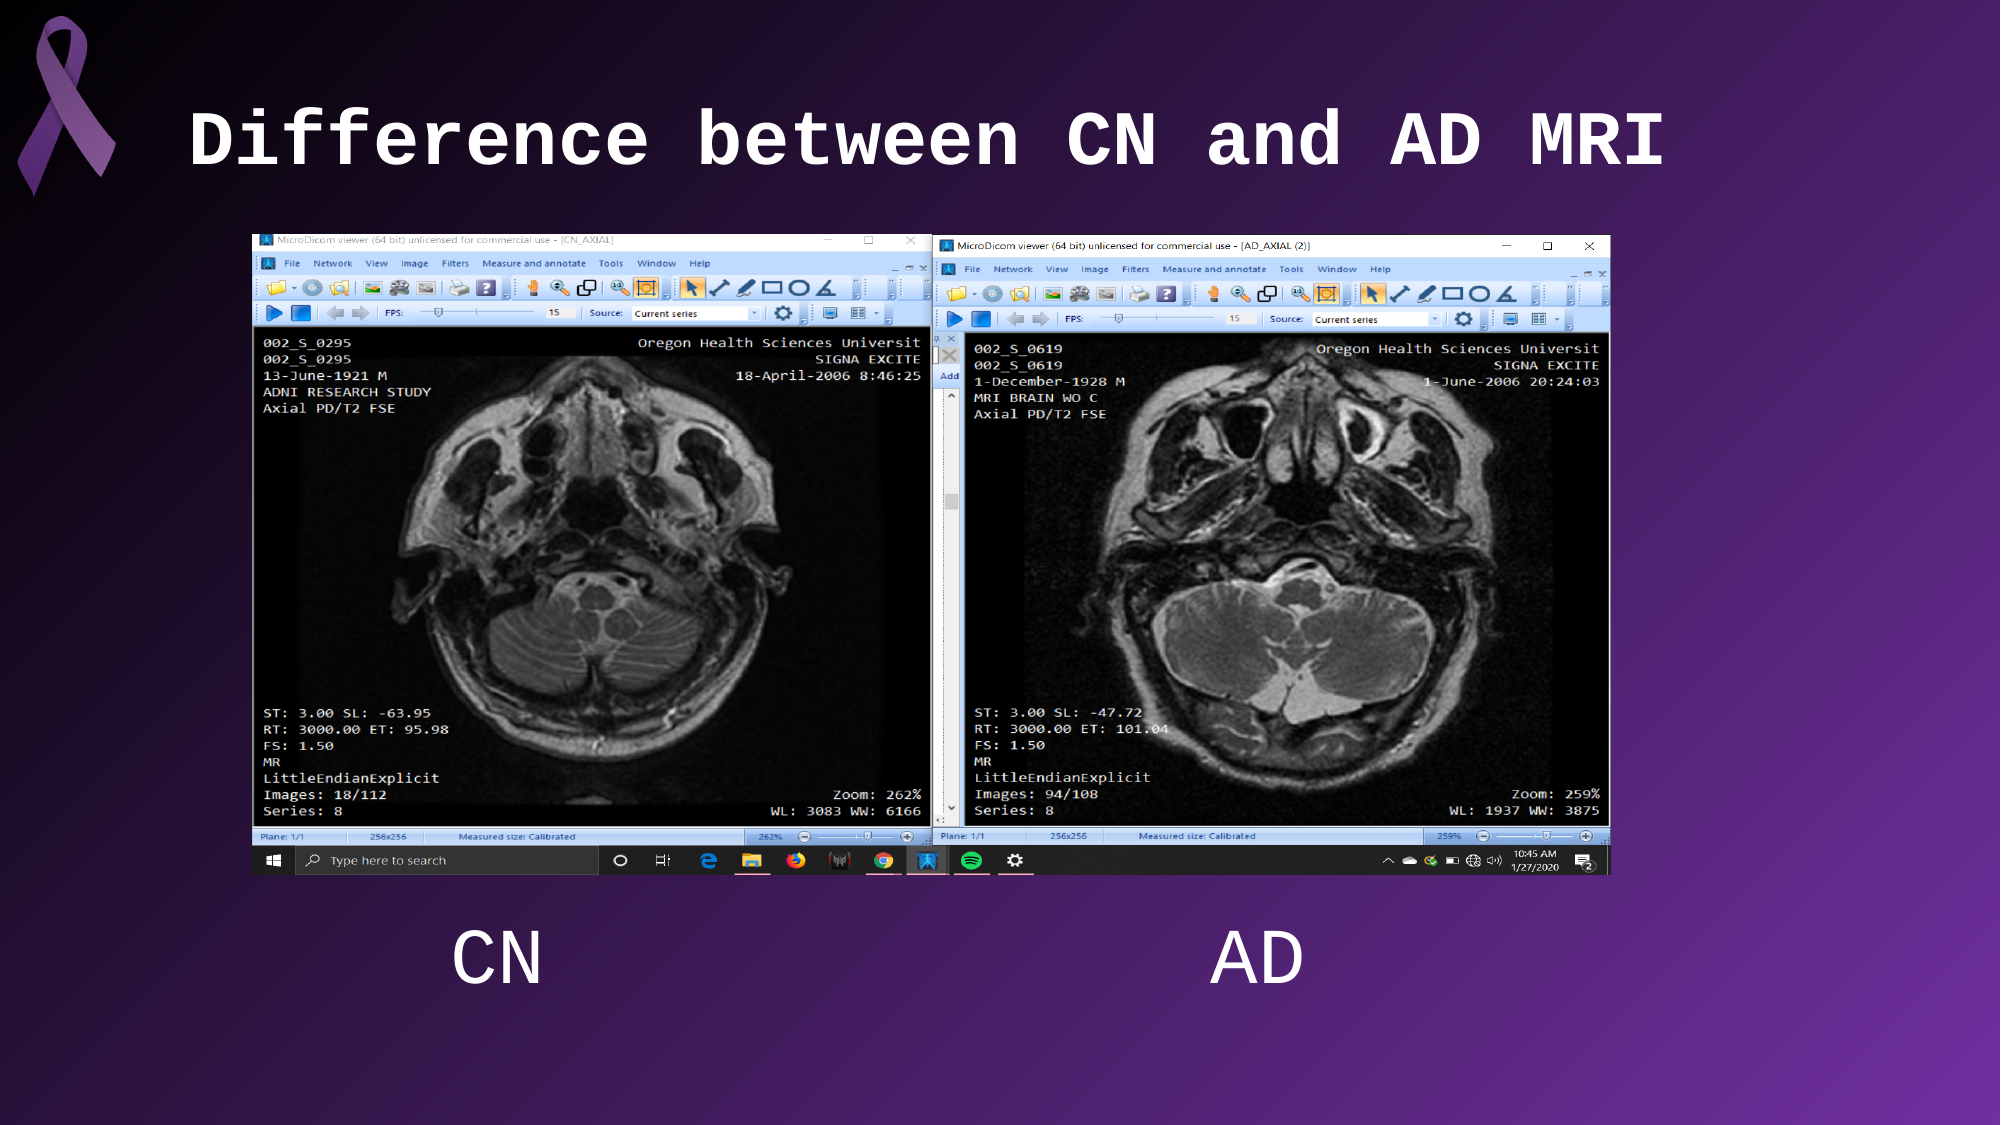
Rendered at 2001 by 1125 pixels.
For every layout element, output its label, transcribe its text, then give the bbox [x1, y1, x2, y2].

picture [0, 0, 156, 234]
picture [252, 234, 1611, 875]
text_box CN AD [435, 900, 1565, 1047]
title Difference between CN and AD MRI [173, 59, 1898, 221]
